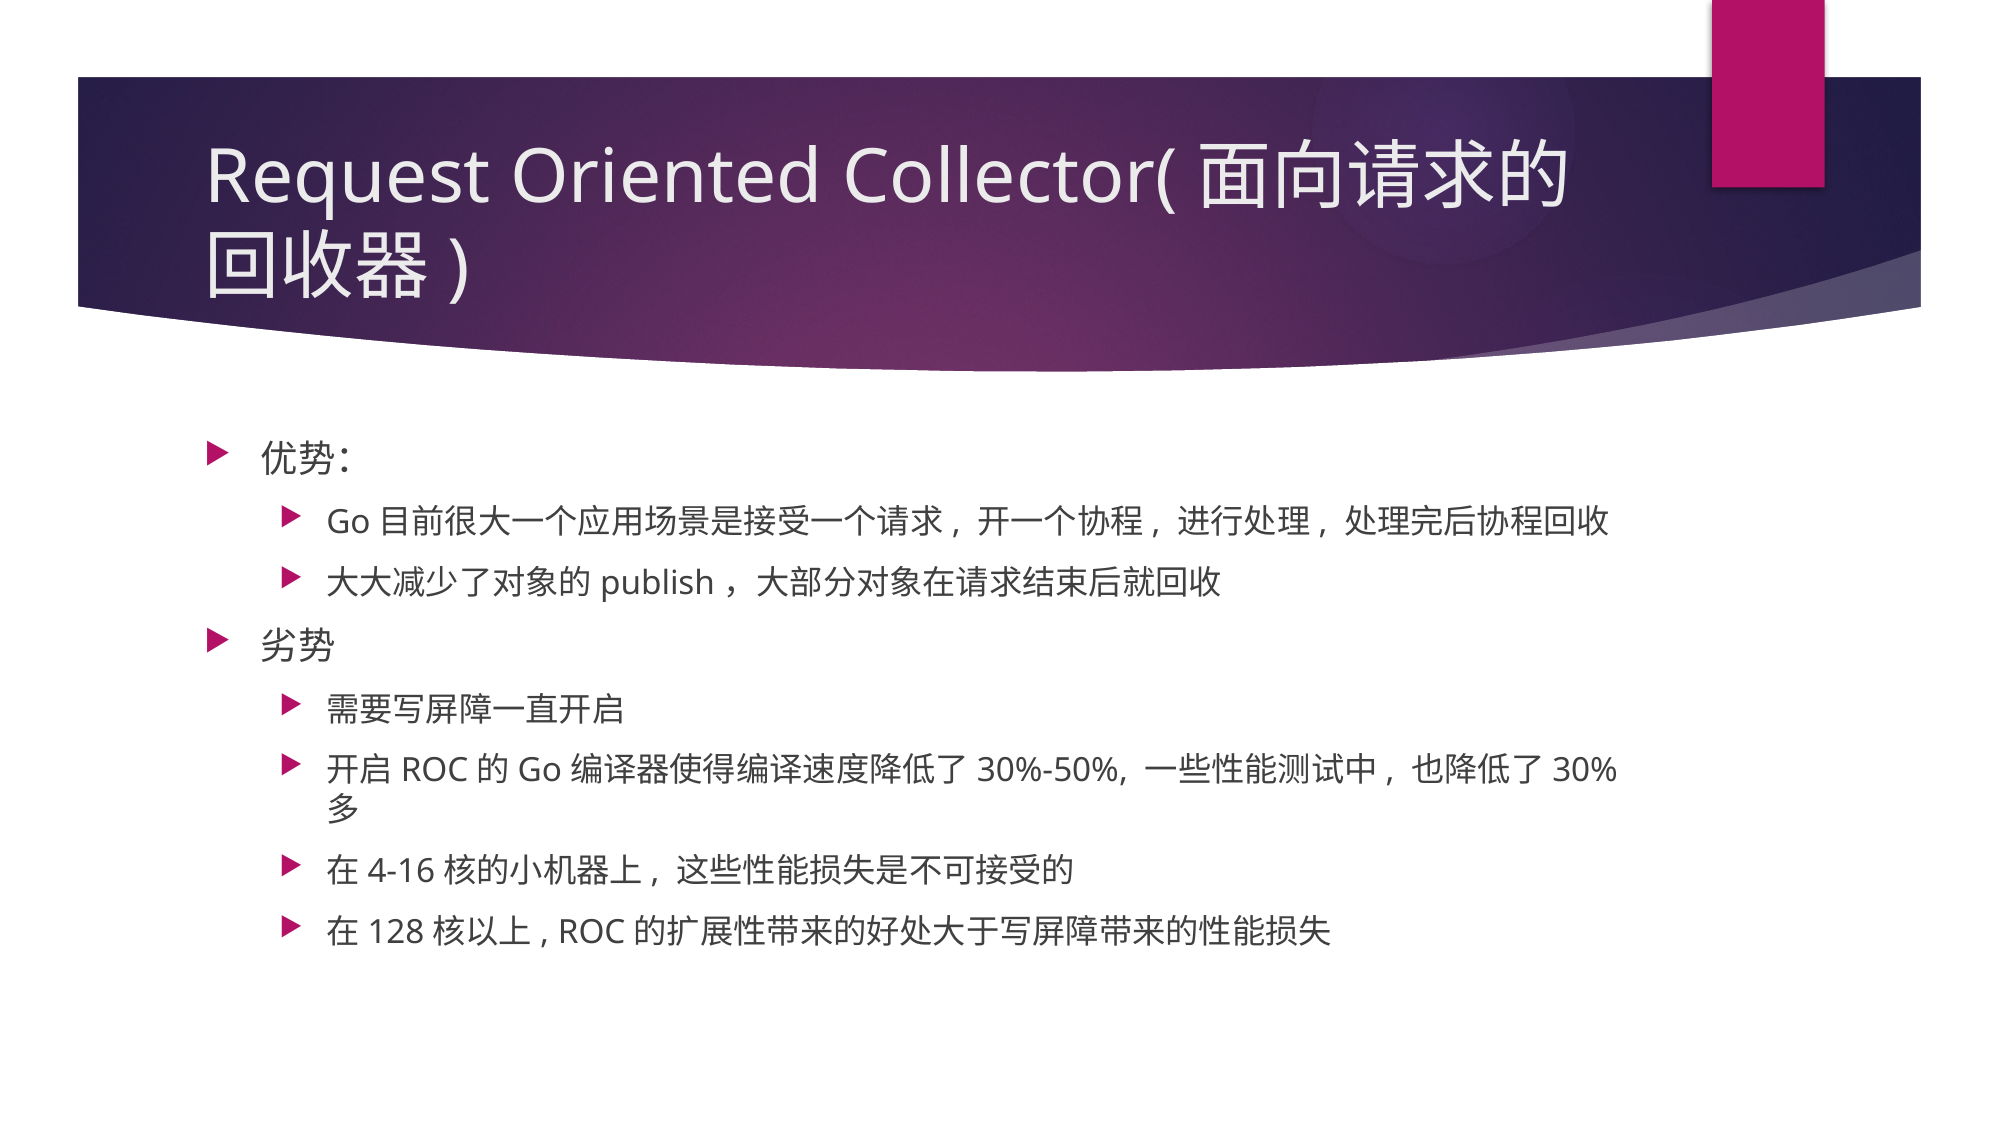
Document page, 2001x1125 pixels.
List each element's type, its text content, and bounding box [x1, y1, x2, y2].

list 优势： Go目前很大一个应用场景是接受一个请求, 开一个协程, 进行处理, 处理完后协程回收 大大减少了对象的publish，大部分对象在请求结束后就回收 劣势 需要写屏障一直开启 开启ROC的Go编译器使得编译速度降低了30%-50%, 一些性能测试中, 也降低了30%多 在4-16核的小机器上, 这些性能损失是不可接受的 在128核以上, ROC的扩展性带来的好处大于写屏障带来的性能损失 [189, 427, 1638, 988]
title Request Oriented Collector(面向请求的回收器) [189, 159, 1627, 276]
